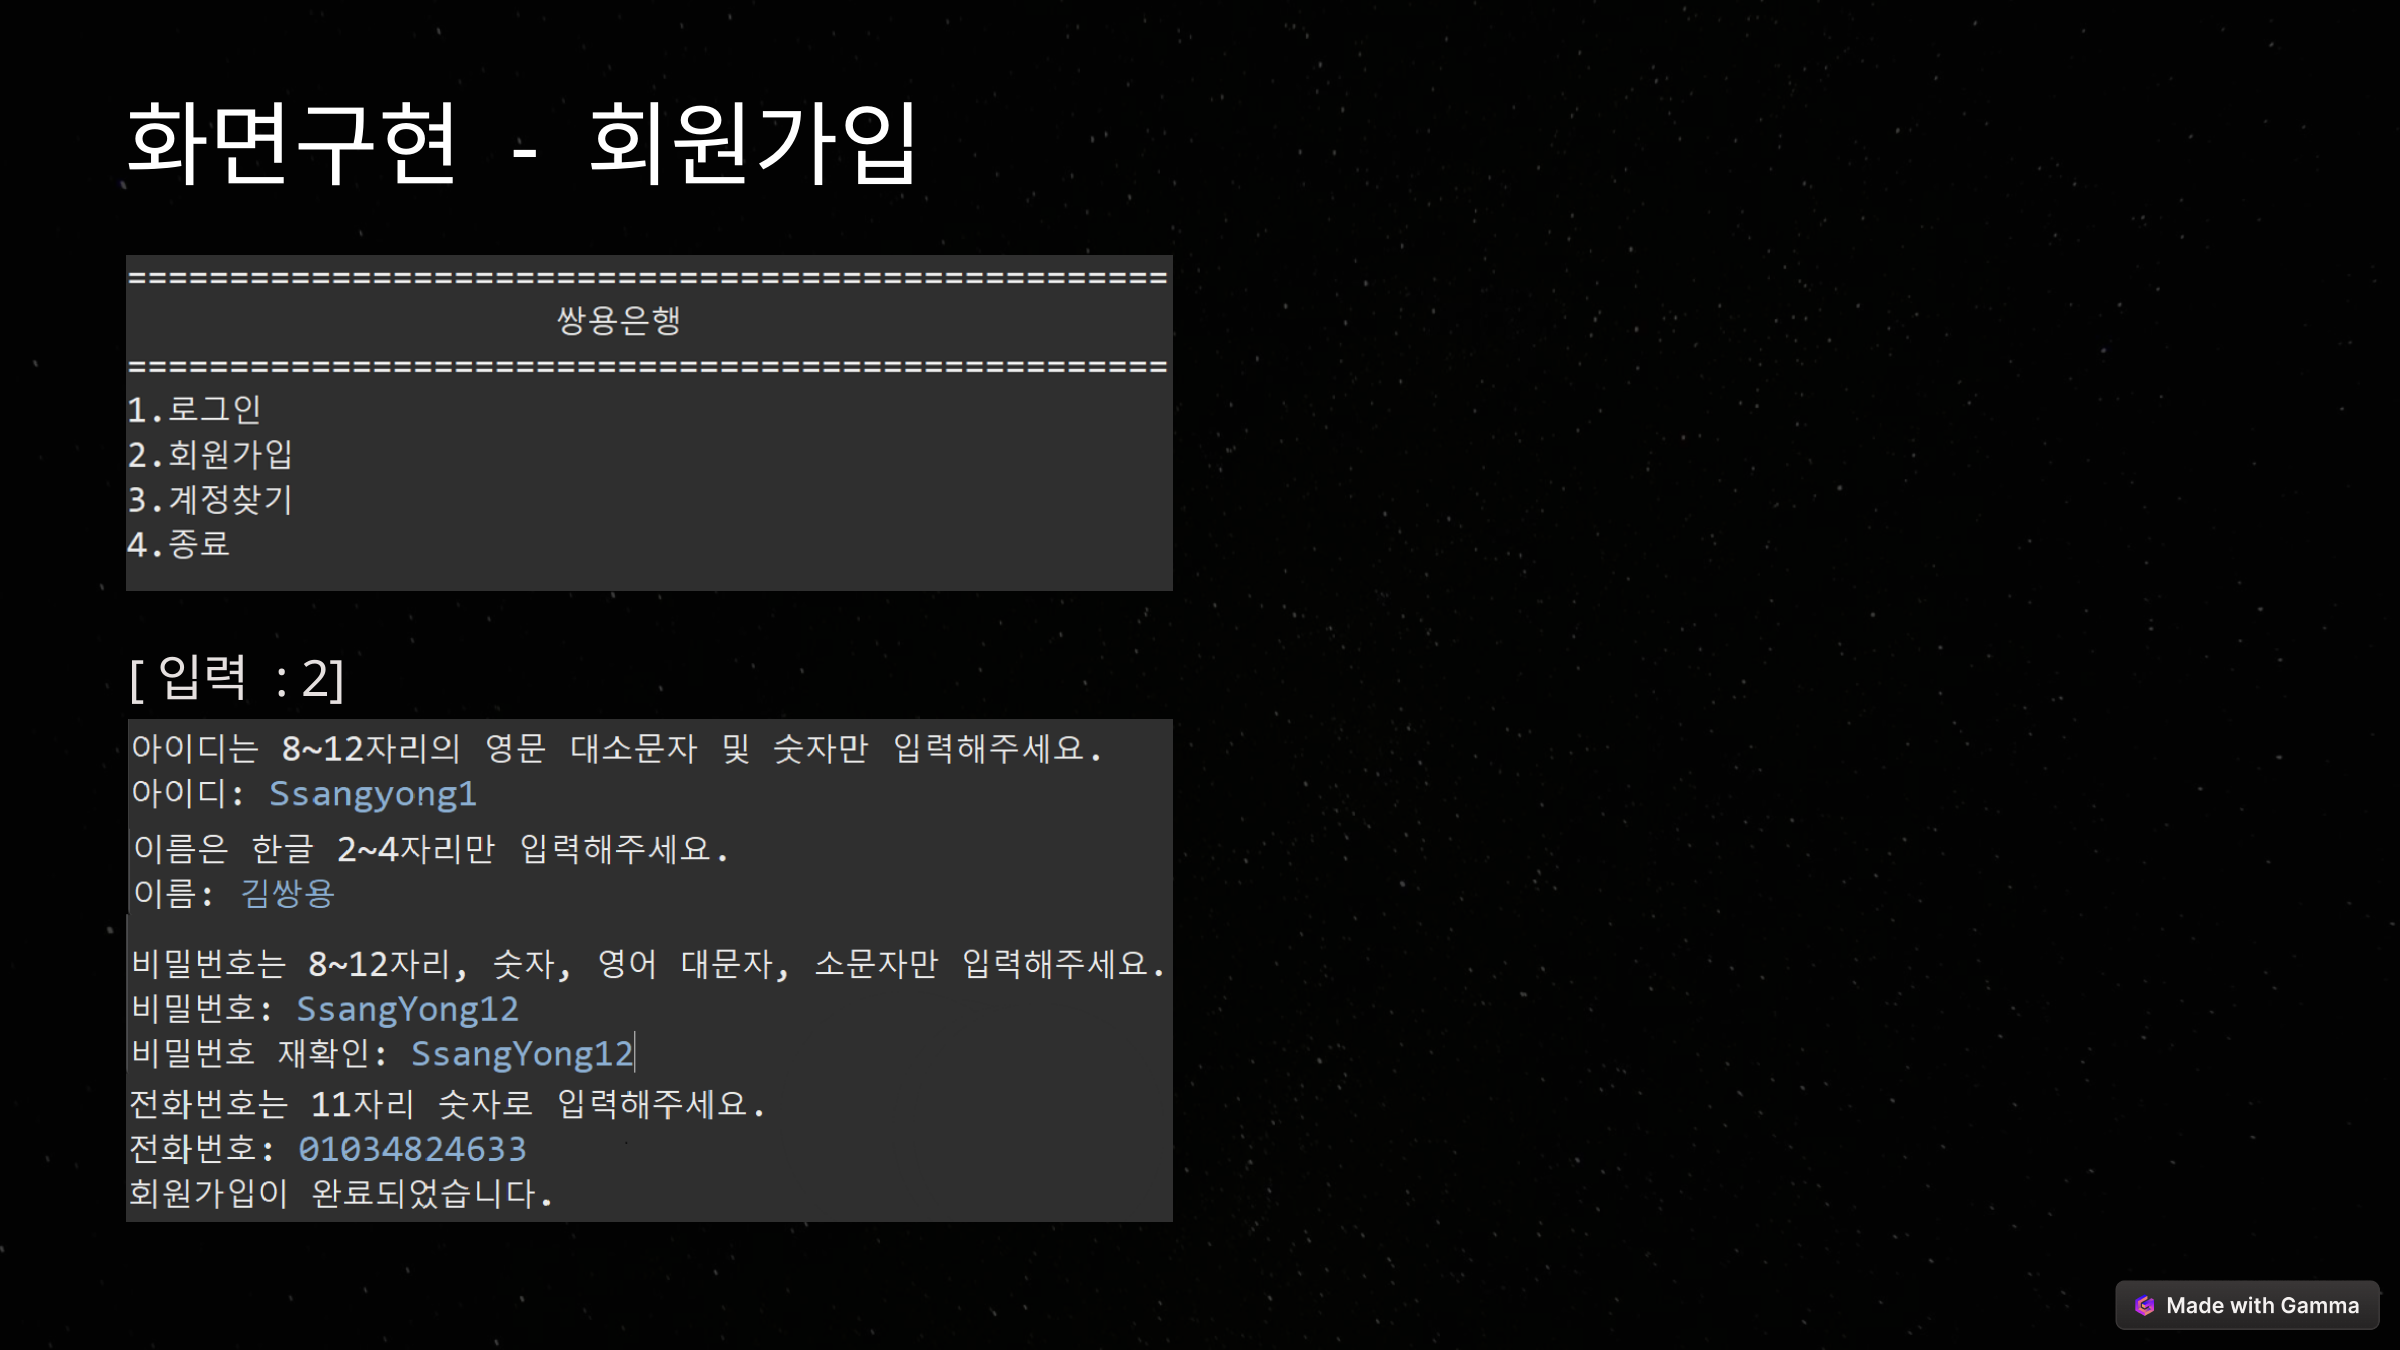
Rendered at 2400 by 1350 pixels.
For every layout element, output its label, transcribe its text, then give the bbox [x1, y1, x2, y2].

text_box 화면구현 - 회원가입 [125, 82, 1046, 198]
picture [0, 0, 2400, 1350]
text_box [입력 : 2] [128, 648, 675, 708]
